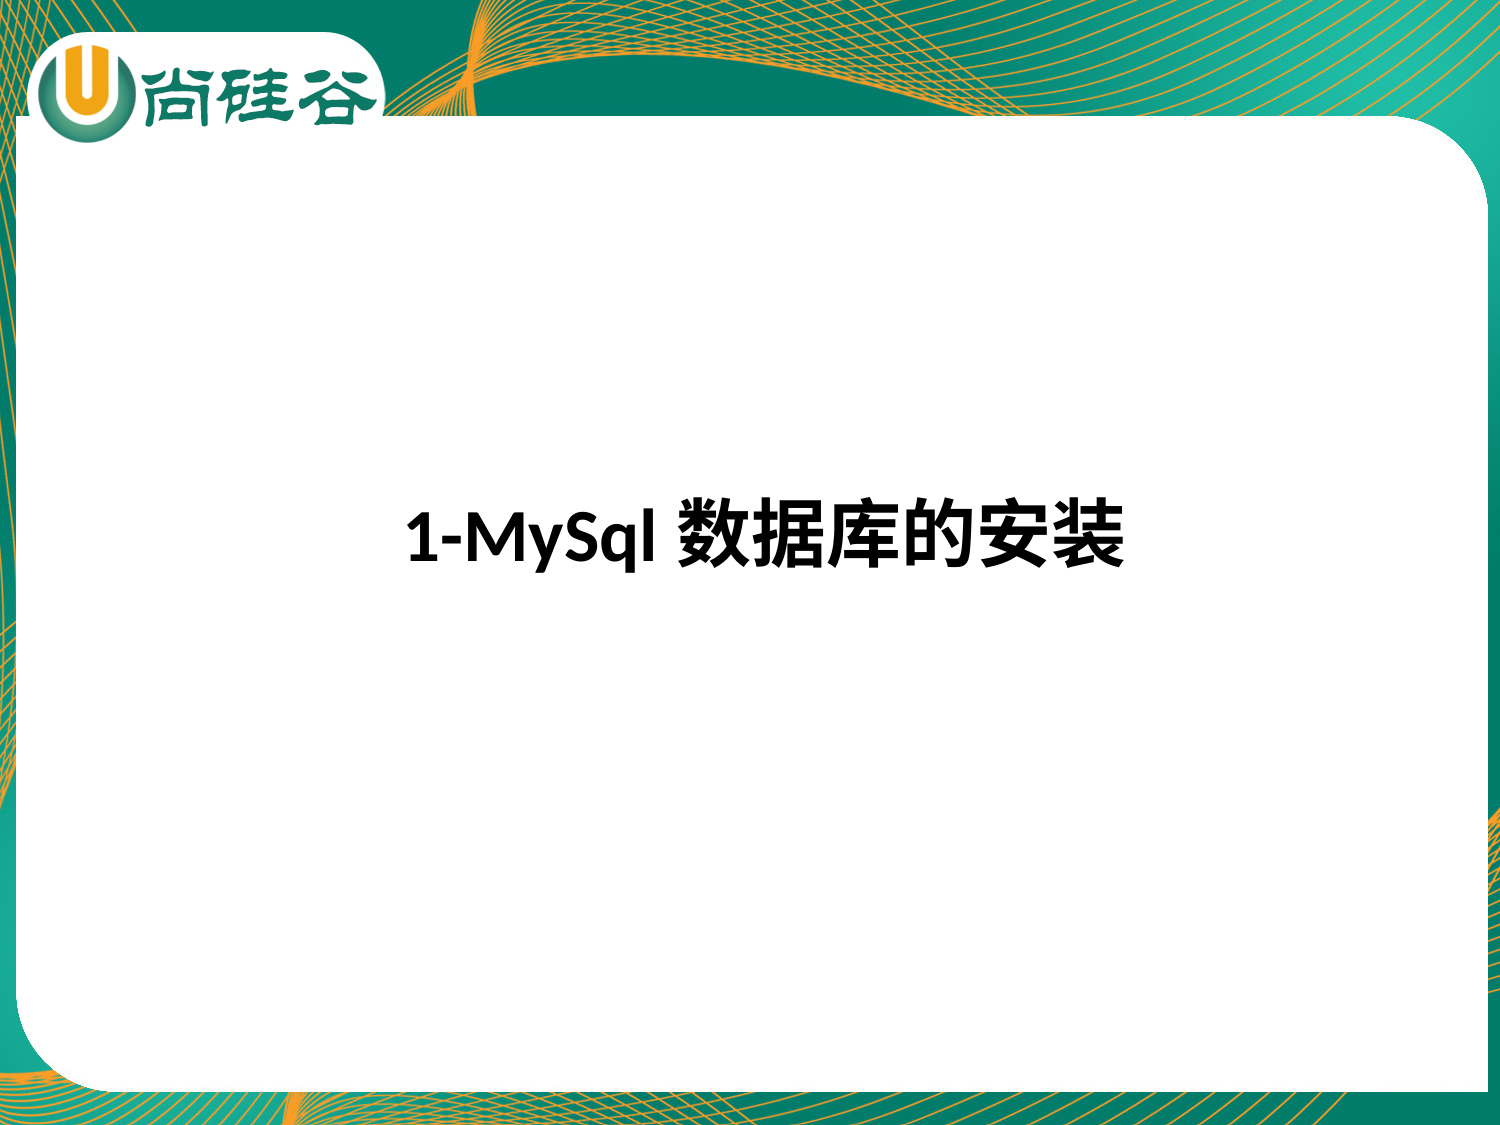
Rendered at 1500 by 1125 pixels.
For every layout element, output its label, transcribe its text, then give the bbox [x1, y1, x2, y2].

text_box 1-MySql数据库的安装 [387, 479, 1188, 585]
picture [0, 0, 1500, 1125]
